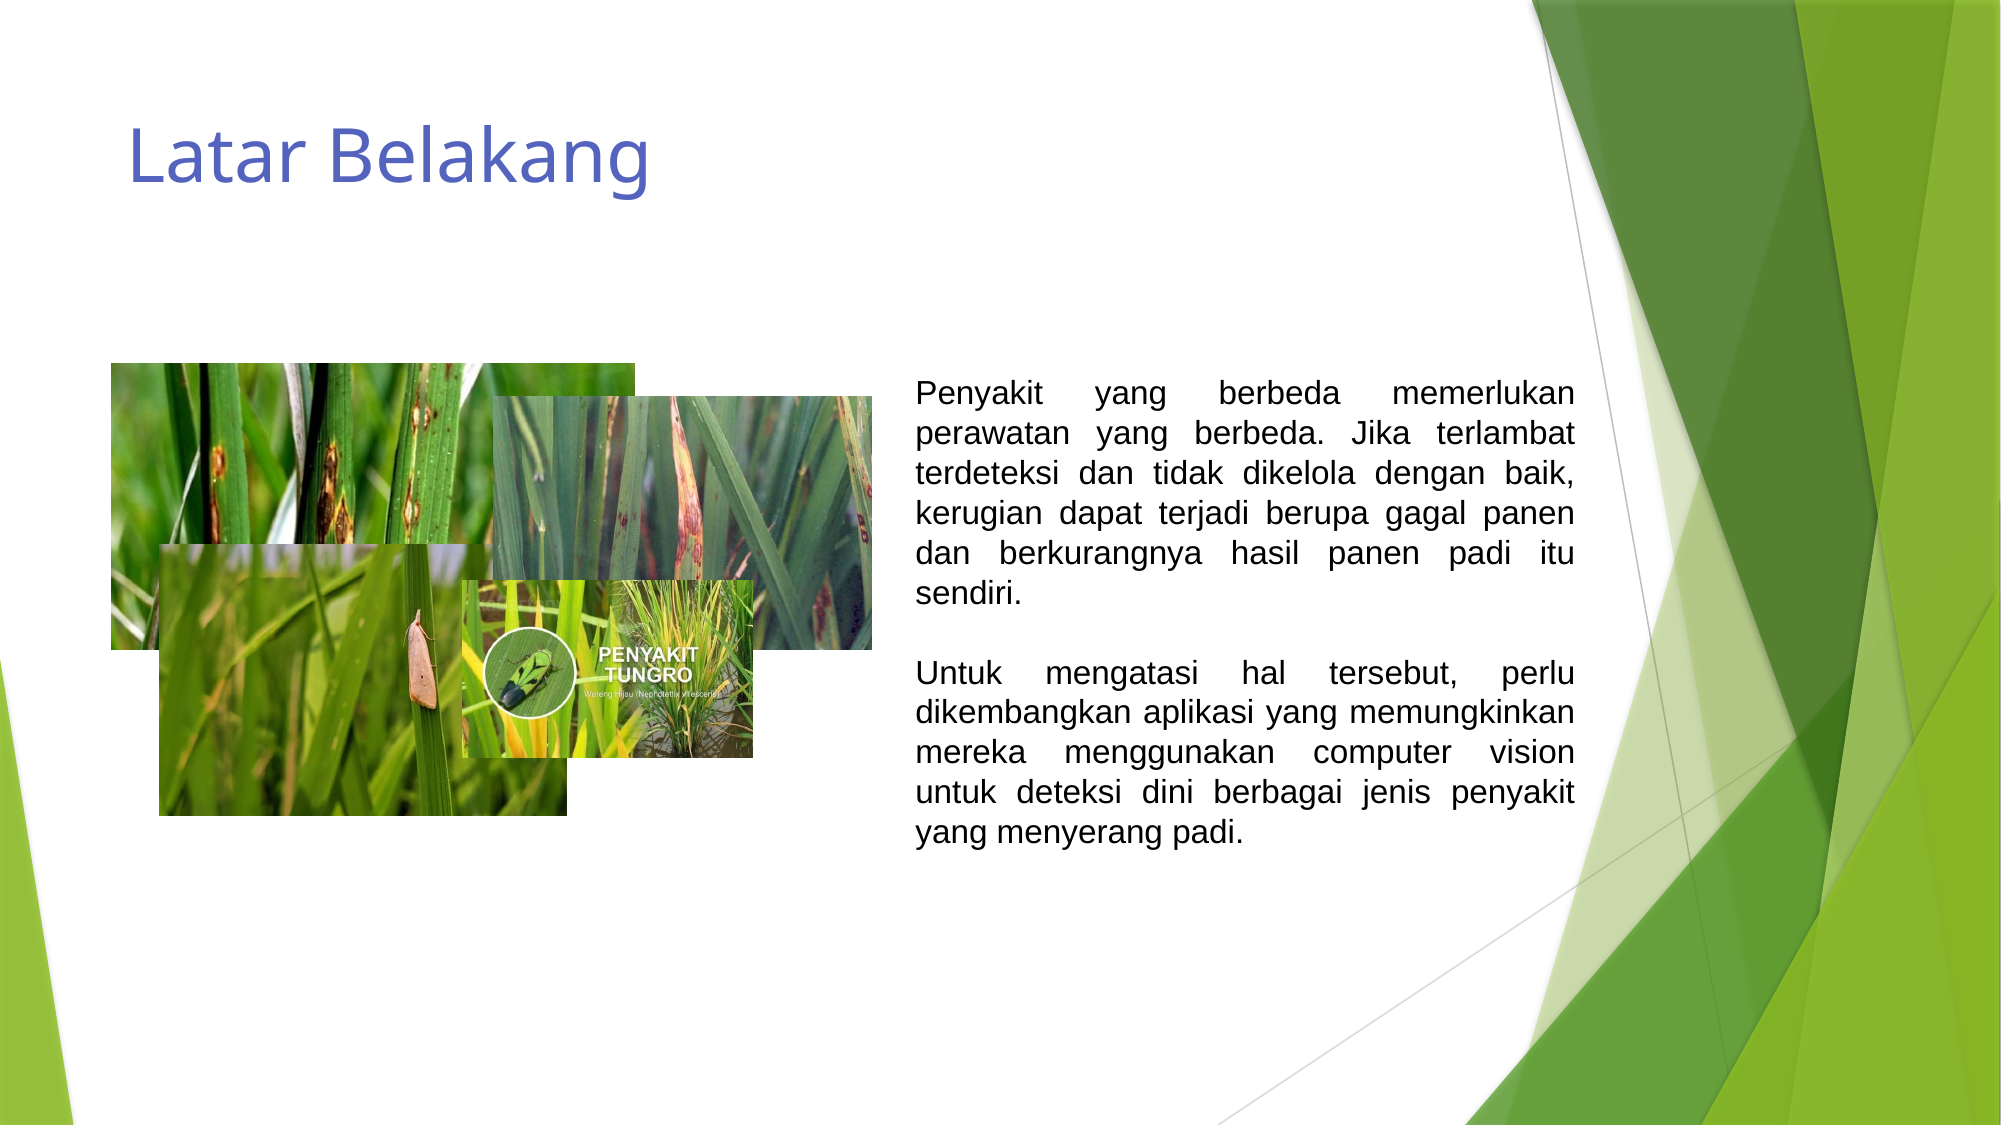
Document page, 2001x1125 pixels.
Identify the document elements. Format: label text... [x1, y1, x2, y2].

title Latar Belakang [111, 99, 1522, 317]
picture [158, 396, 873, 817]
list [110, 363, 635, 650]
text_box Penyakit yang berbeda memerlukan perawatan yang berbeda. Jika terlambat terdeteksi dan tidak dikelola dengan baik, kerugian dapat terjadi berupa gagal panen dan berkurangnya hasil panen padi itu sendiri. Untuk mengatasi hal tersebut, perlu dikembangkan aplikasi yang memungkinkan mereka menggunakan computer vision untuk deteksi dini berbagai jenis penyakit yang menyerang padi. [900, 363, 1592, 858]
